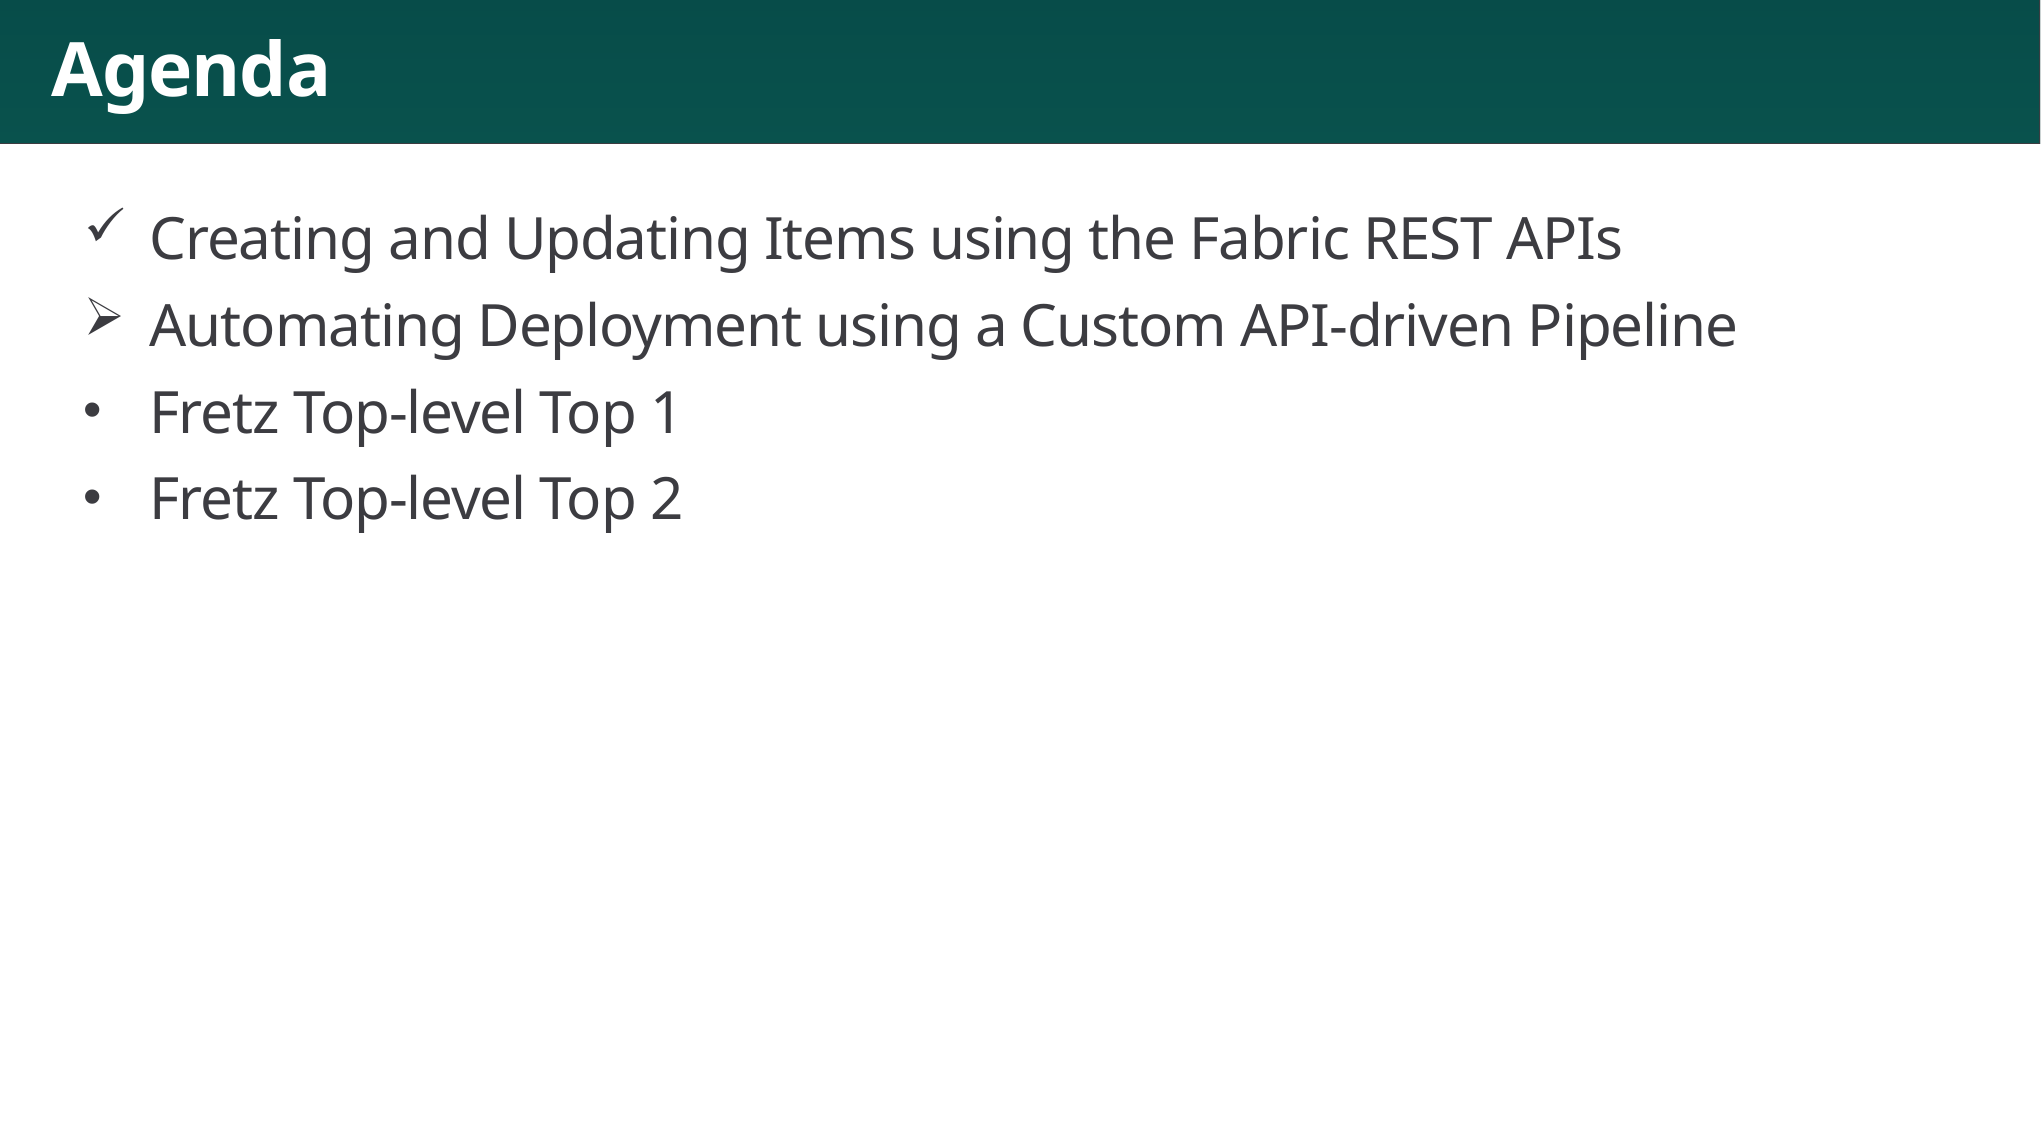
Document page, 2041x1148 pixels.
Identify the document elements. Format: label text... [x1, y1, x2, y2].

list Creating and Updating Items using the Fabric REST APIs Automating Deployment using a Custom API-driven Pipeline Fretz Top-level Top 1 Fretz Top-level Top 2 [83, 201, 1988, 535]
title Agenda [51, 31, 1988, 113]
